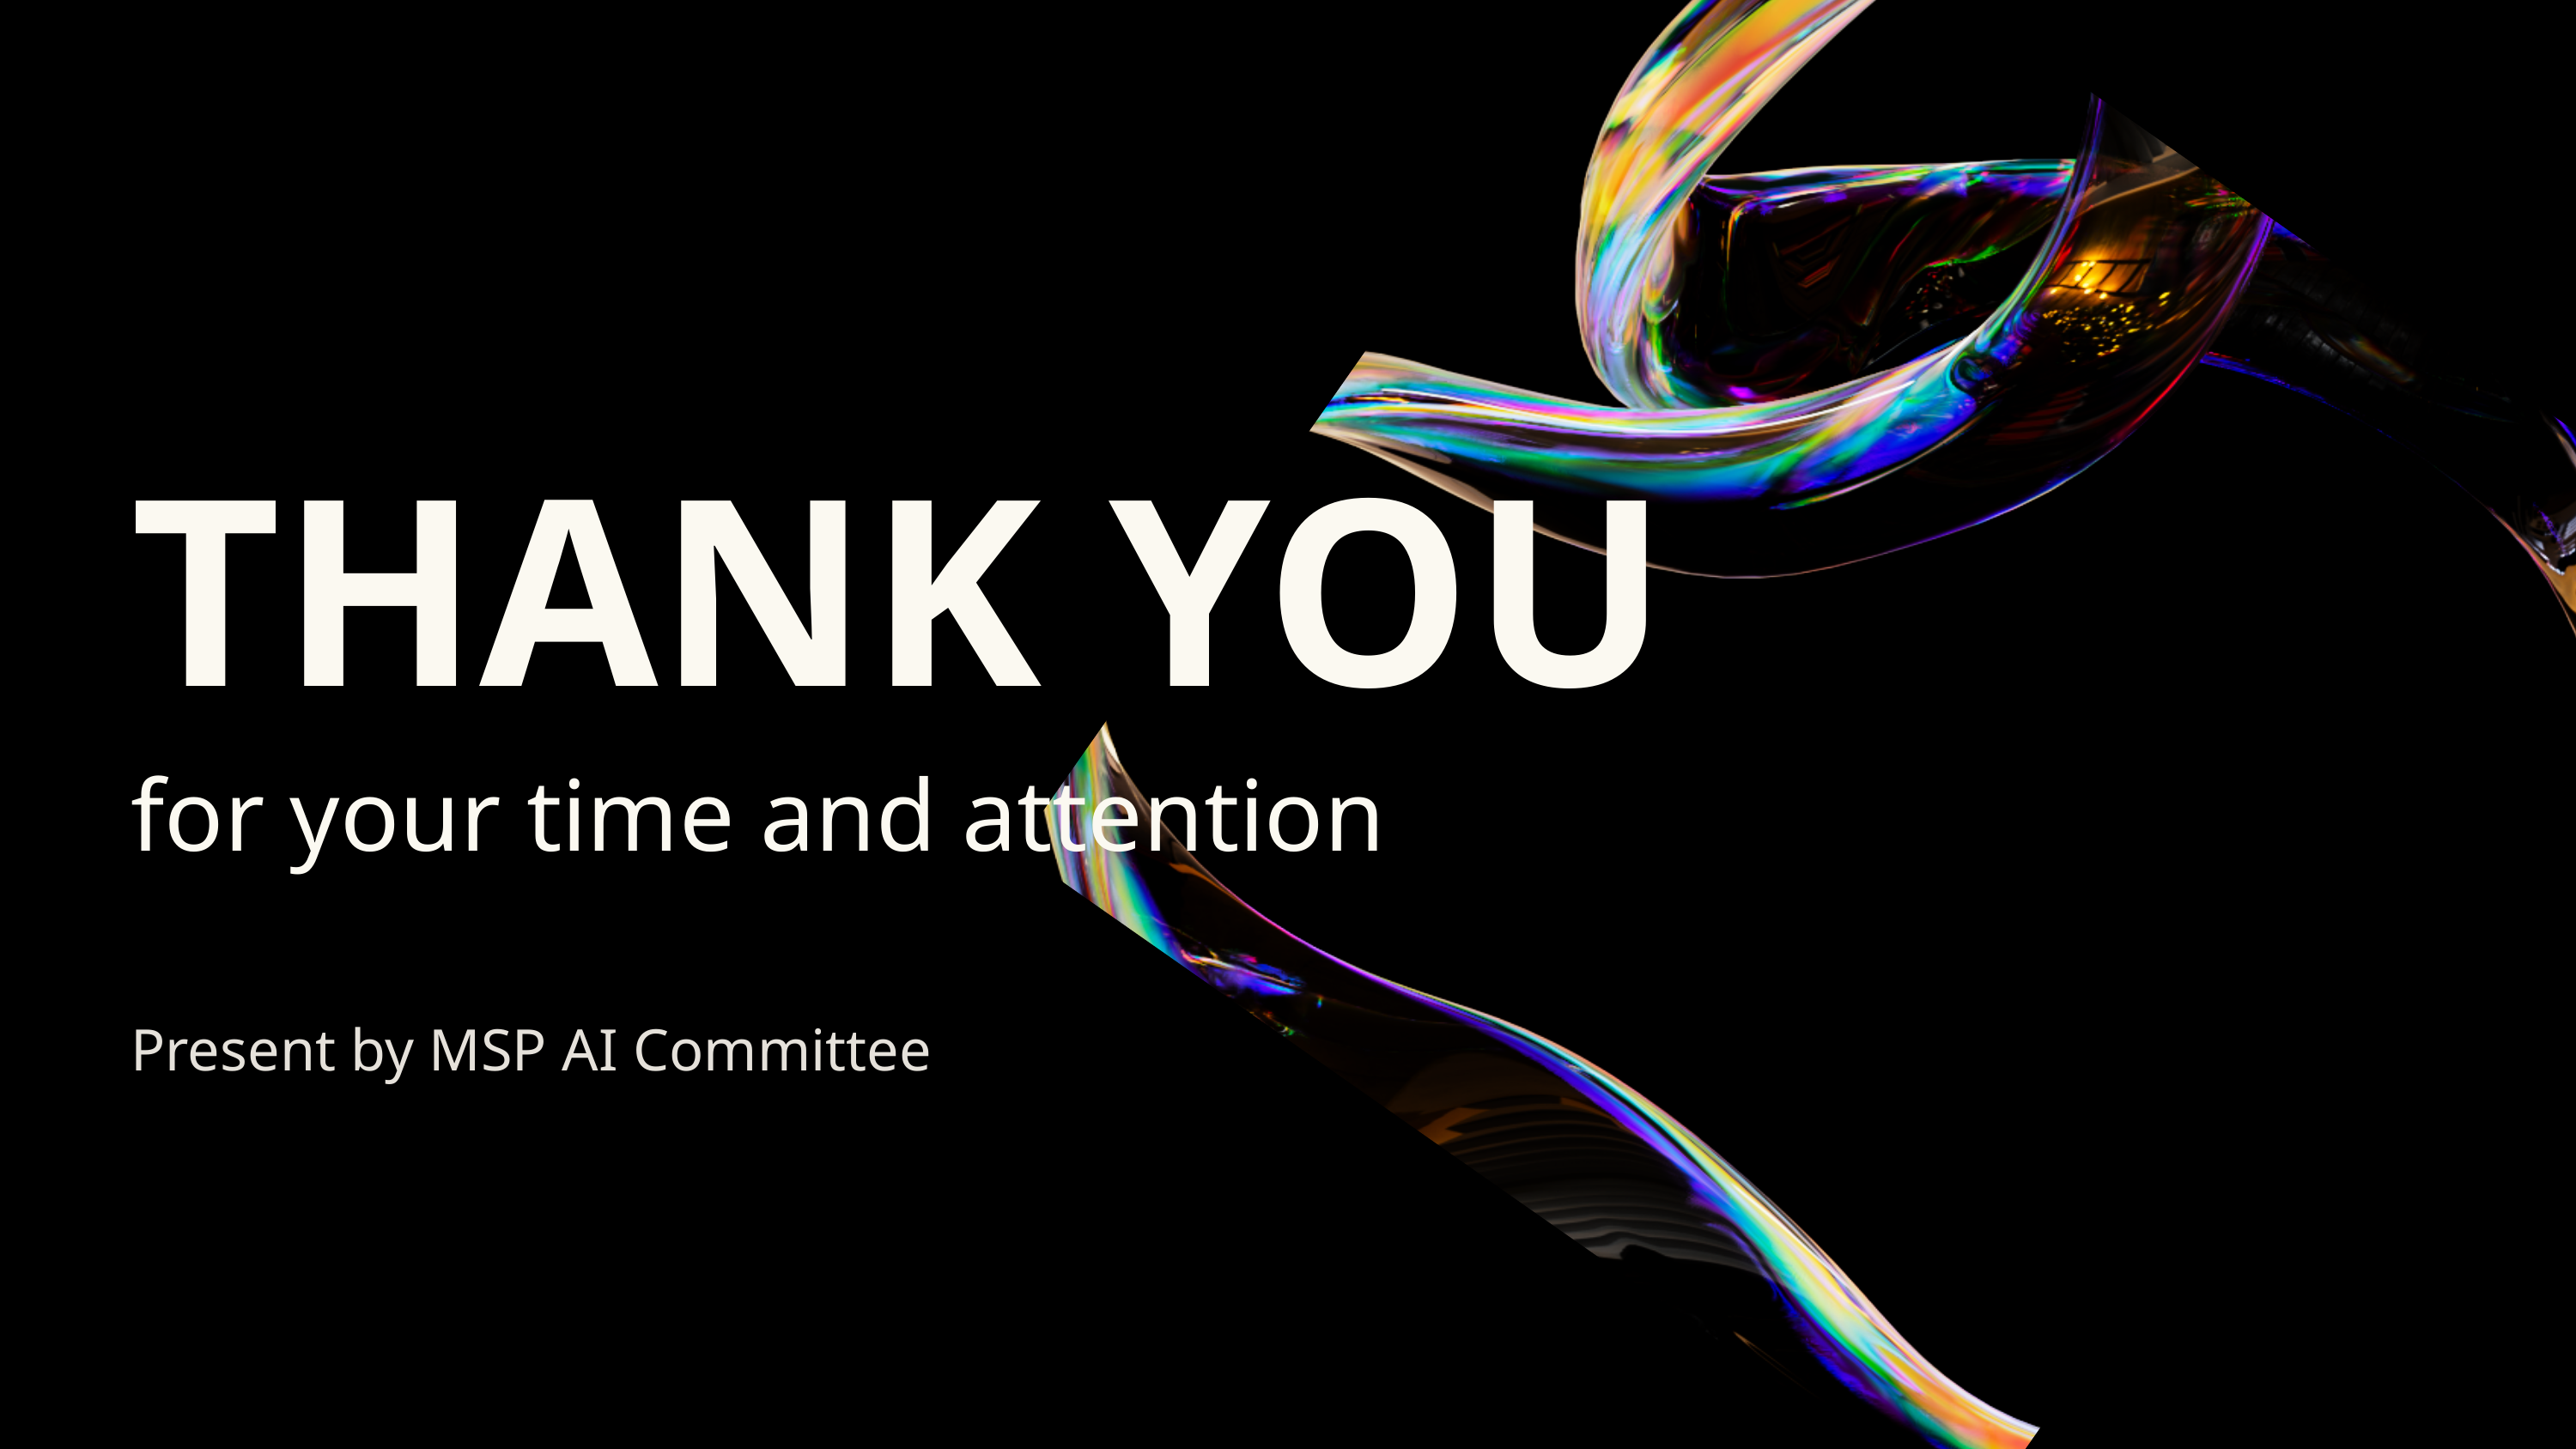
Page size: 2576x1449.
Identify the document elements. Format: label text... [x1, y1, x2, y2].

text_box for your time and attention [131, 762, 1739, 871]
text_box Present by MSP AI Committee [131, 1002, 990, 1083]
text_box [1048, 0, 2576, 1449]
text_box THANK YOU [131, 452, 1739, 738]
